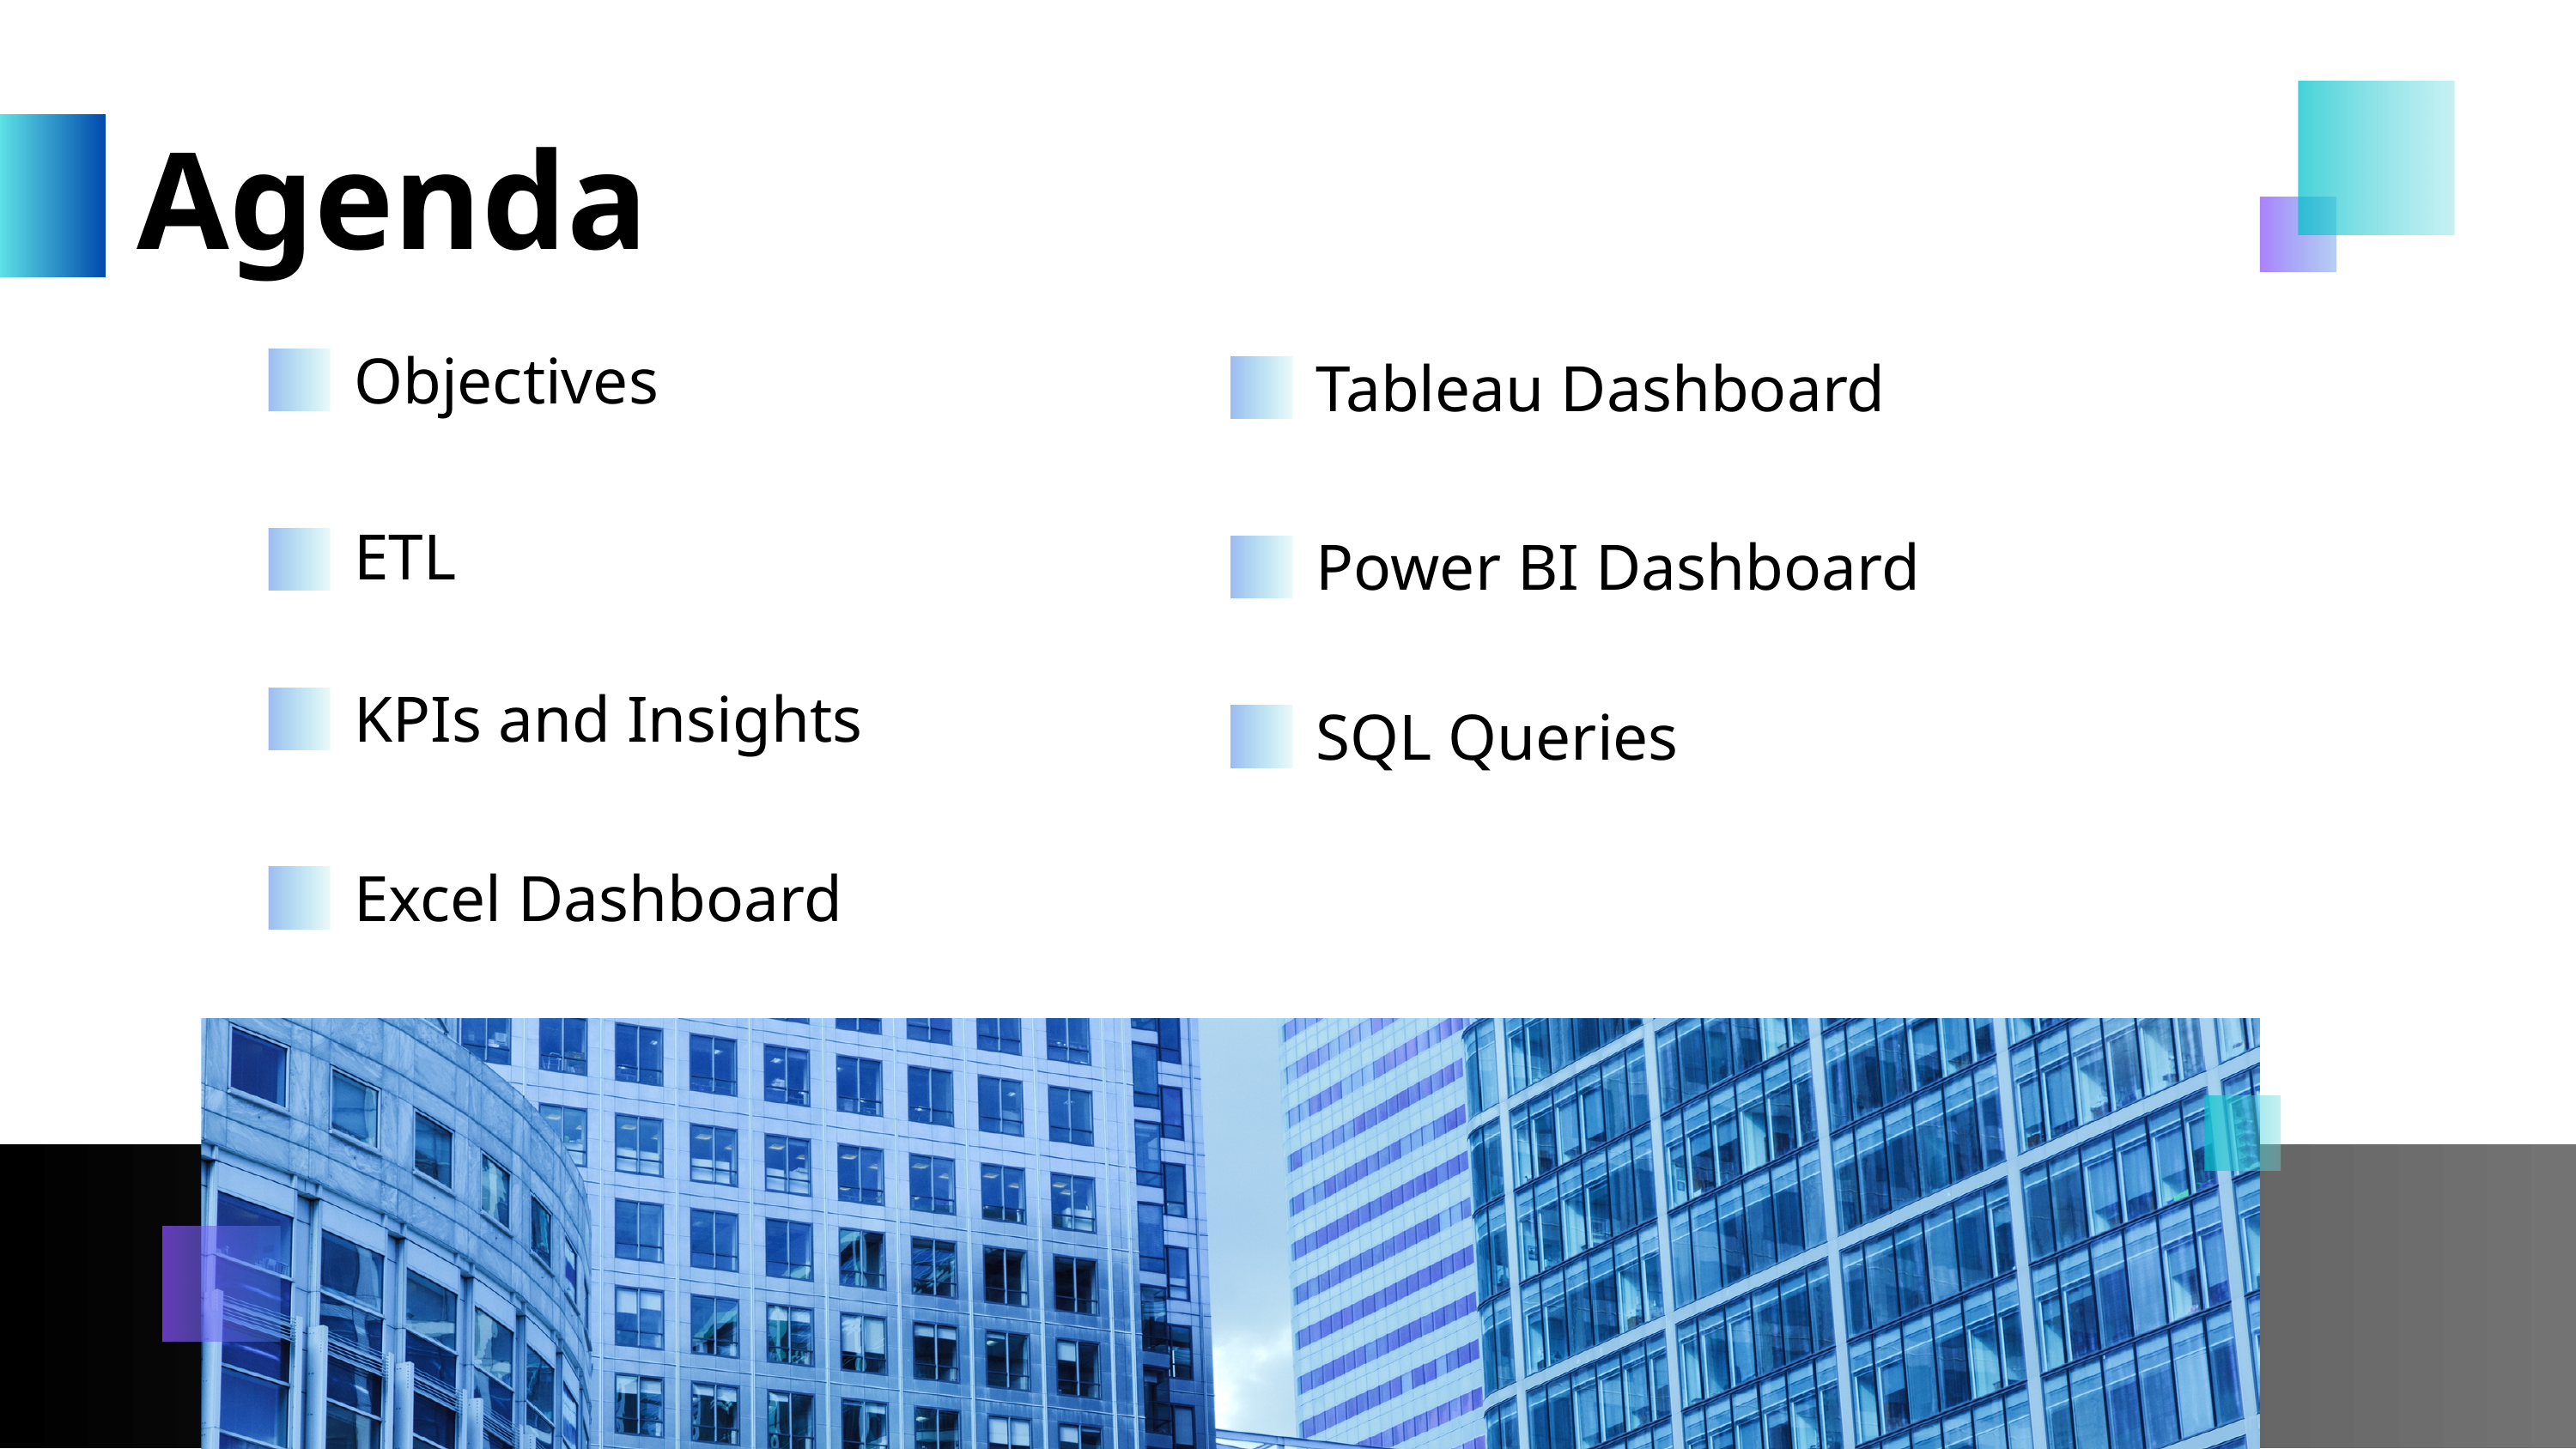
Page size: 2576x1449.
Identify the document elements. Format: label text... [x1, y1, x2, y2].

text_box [268, 679, 1124, 935]
text_box Agenda [137, 115, 1656, 276]
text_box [1230, 697, 2086, 773]
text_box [1230, 348, 2086, 603]
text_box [0, 1143, 2576, 1449]
text_box [201, 1018, 2260, 1142]
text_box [0, 113, 106, 278]
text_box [268, 340, 1124, 593]
text_box [2204, 1095, 2281, 1142]
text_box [2259, 81, 2455, 273]
